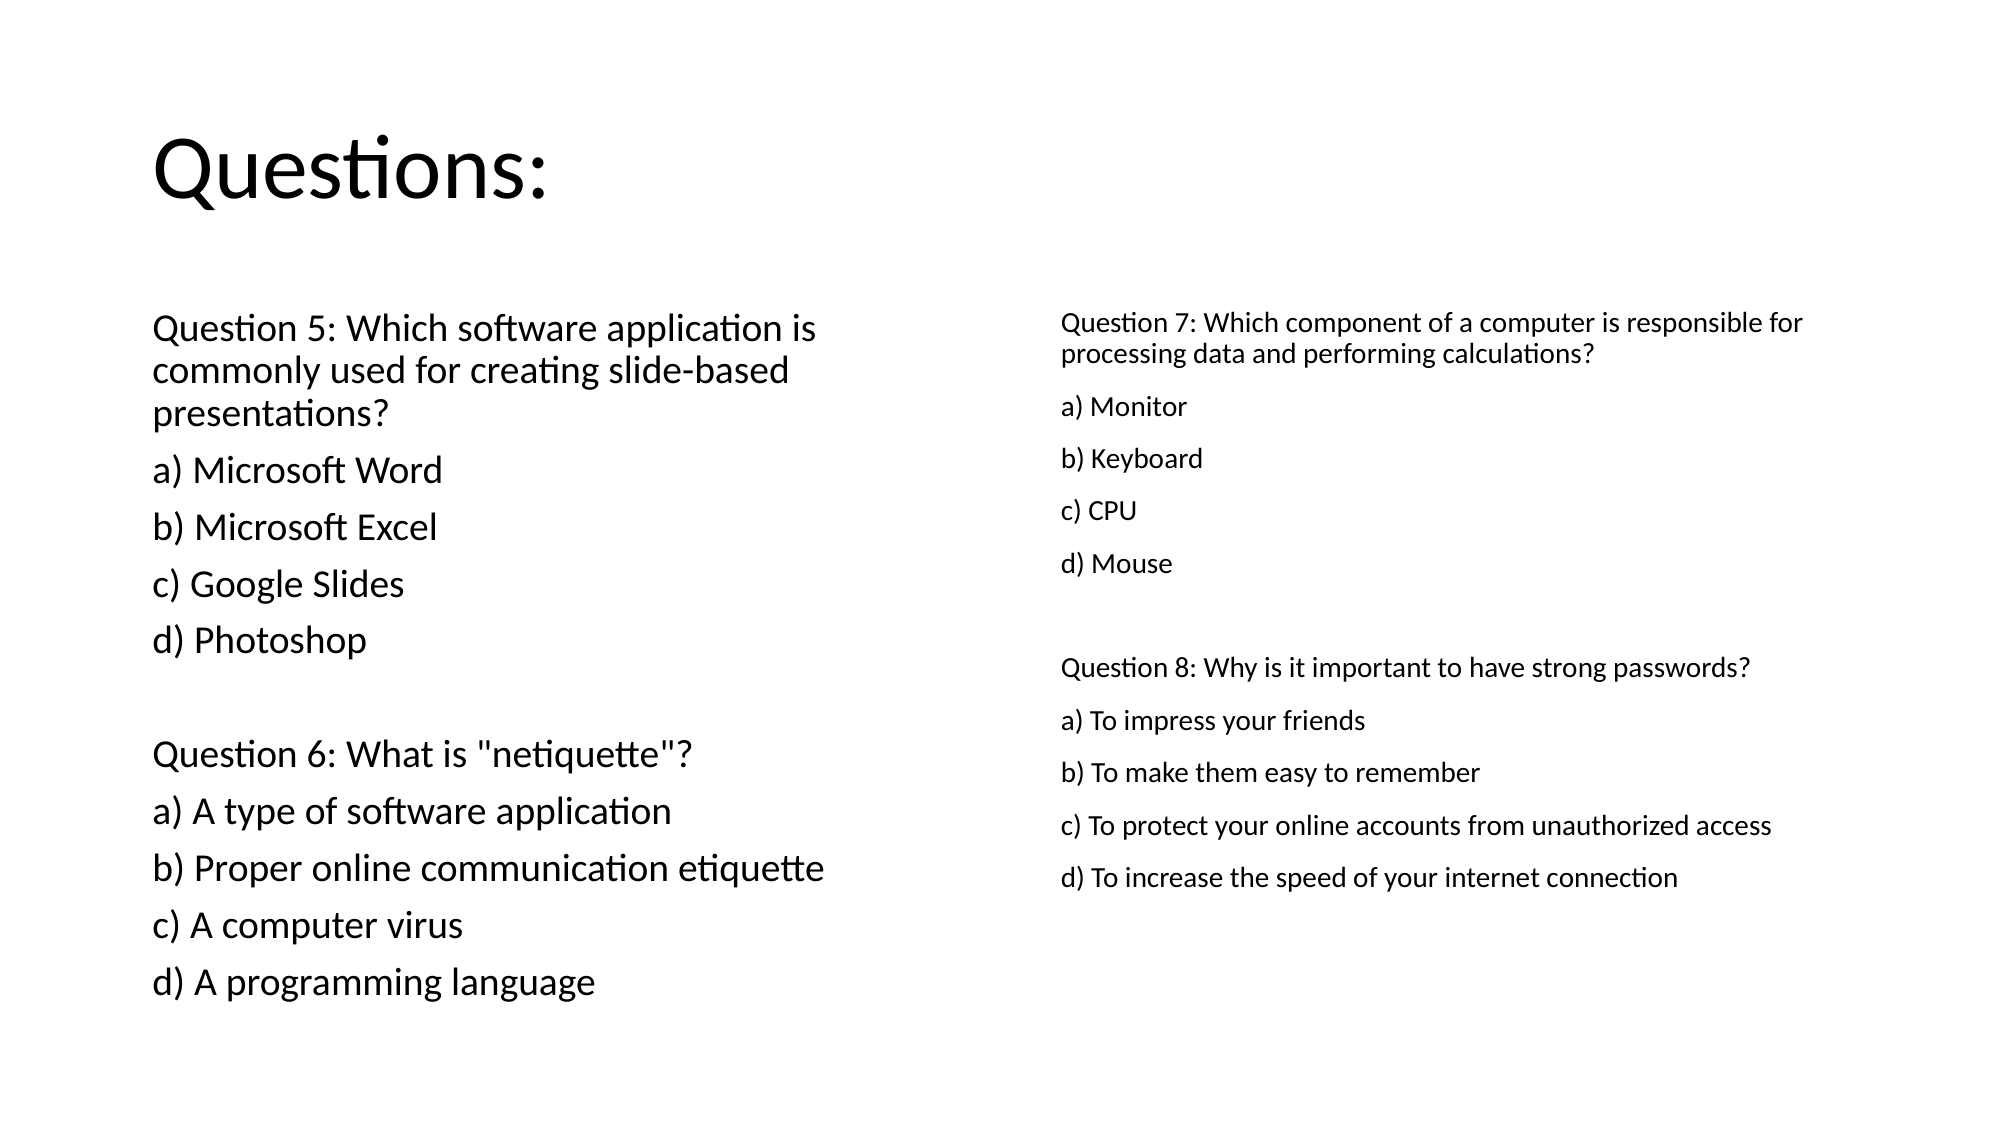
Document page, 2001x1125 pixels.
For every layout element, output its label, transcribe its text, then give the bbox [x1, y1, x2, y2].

title Questions: [137, 59, 1863, 278]
list Question 5: Which software application is commonly used for creating slide-based presentations? a) Microsoft Word b) Microsoft Excel c) Google Slides d) Photoshop Question 6: What is "netiquette"? a) A type of software application b) Proper online communication etiquette c) A computer virus d) A programming language [137, 299, 1003, 1014]
text_box Question 7: Which component of a computer is responsible for processing data and performing calculations? a) Monitor b) Keyboard c) CPU d) Mouse Question 8: Why is it important to have strong passwords? a) To impress your friends b) To make them easy to remember c) To protect your online accounts from unauthorized access d) To increase the speed of your internet connection [1045, 299, 1911, 1099]
